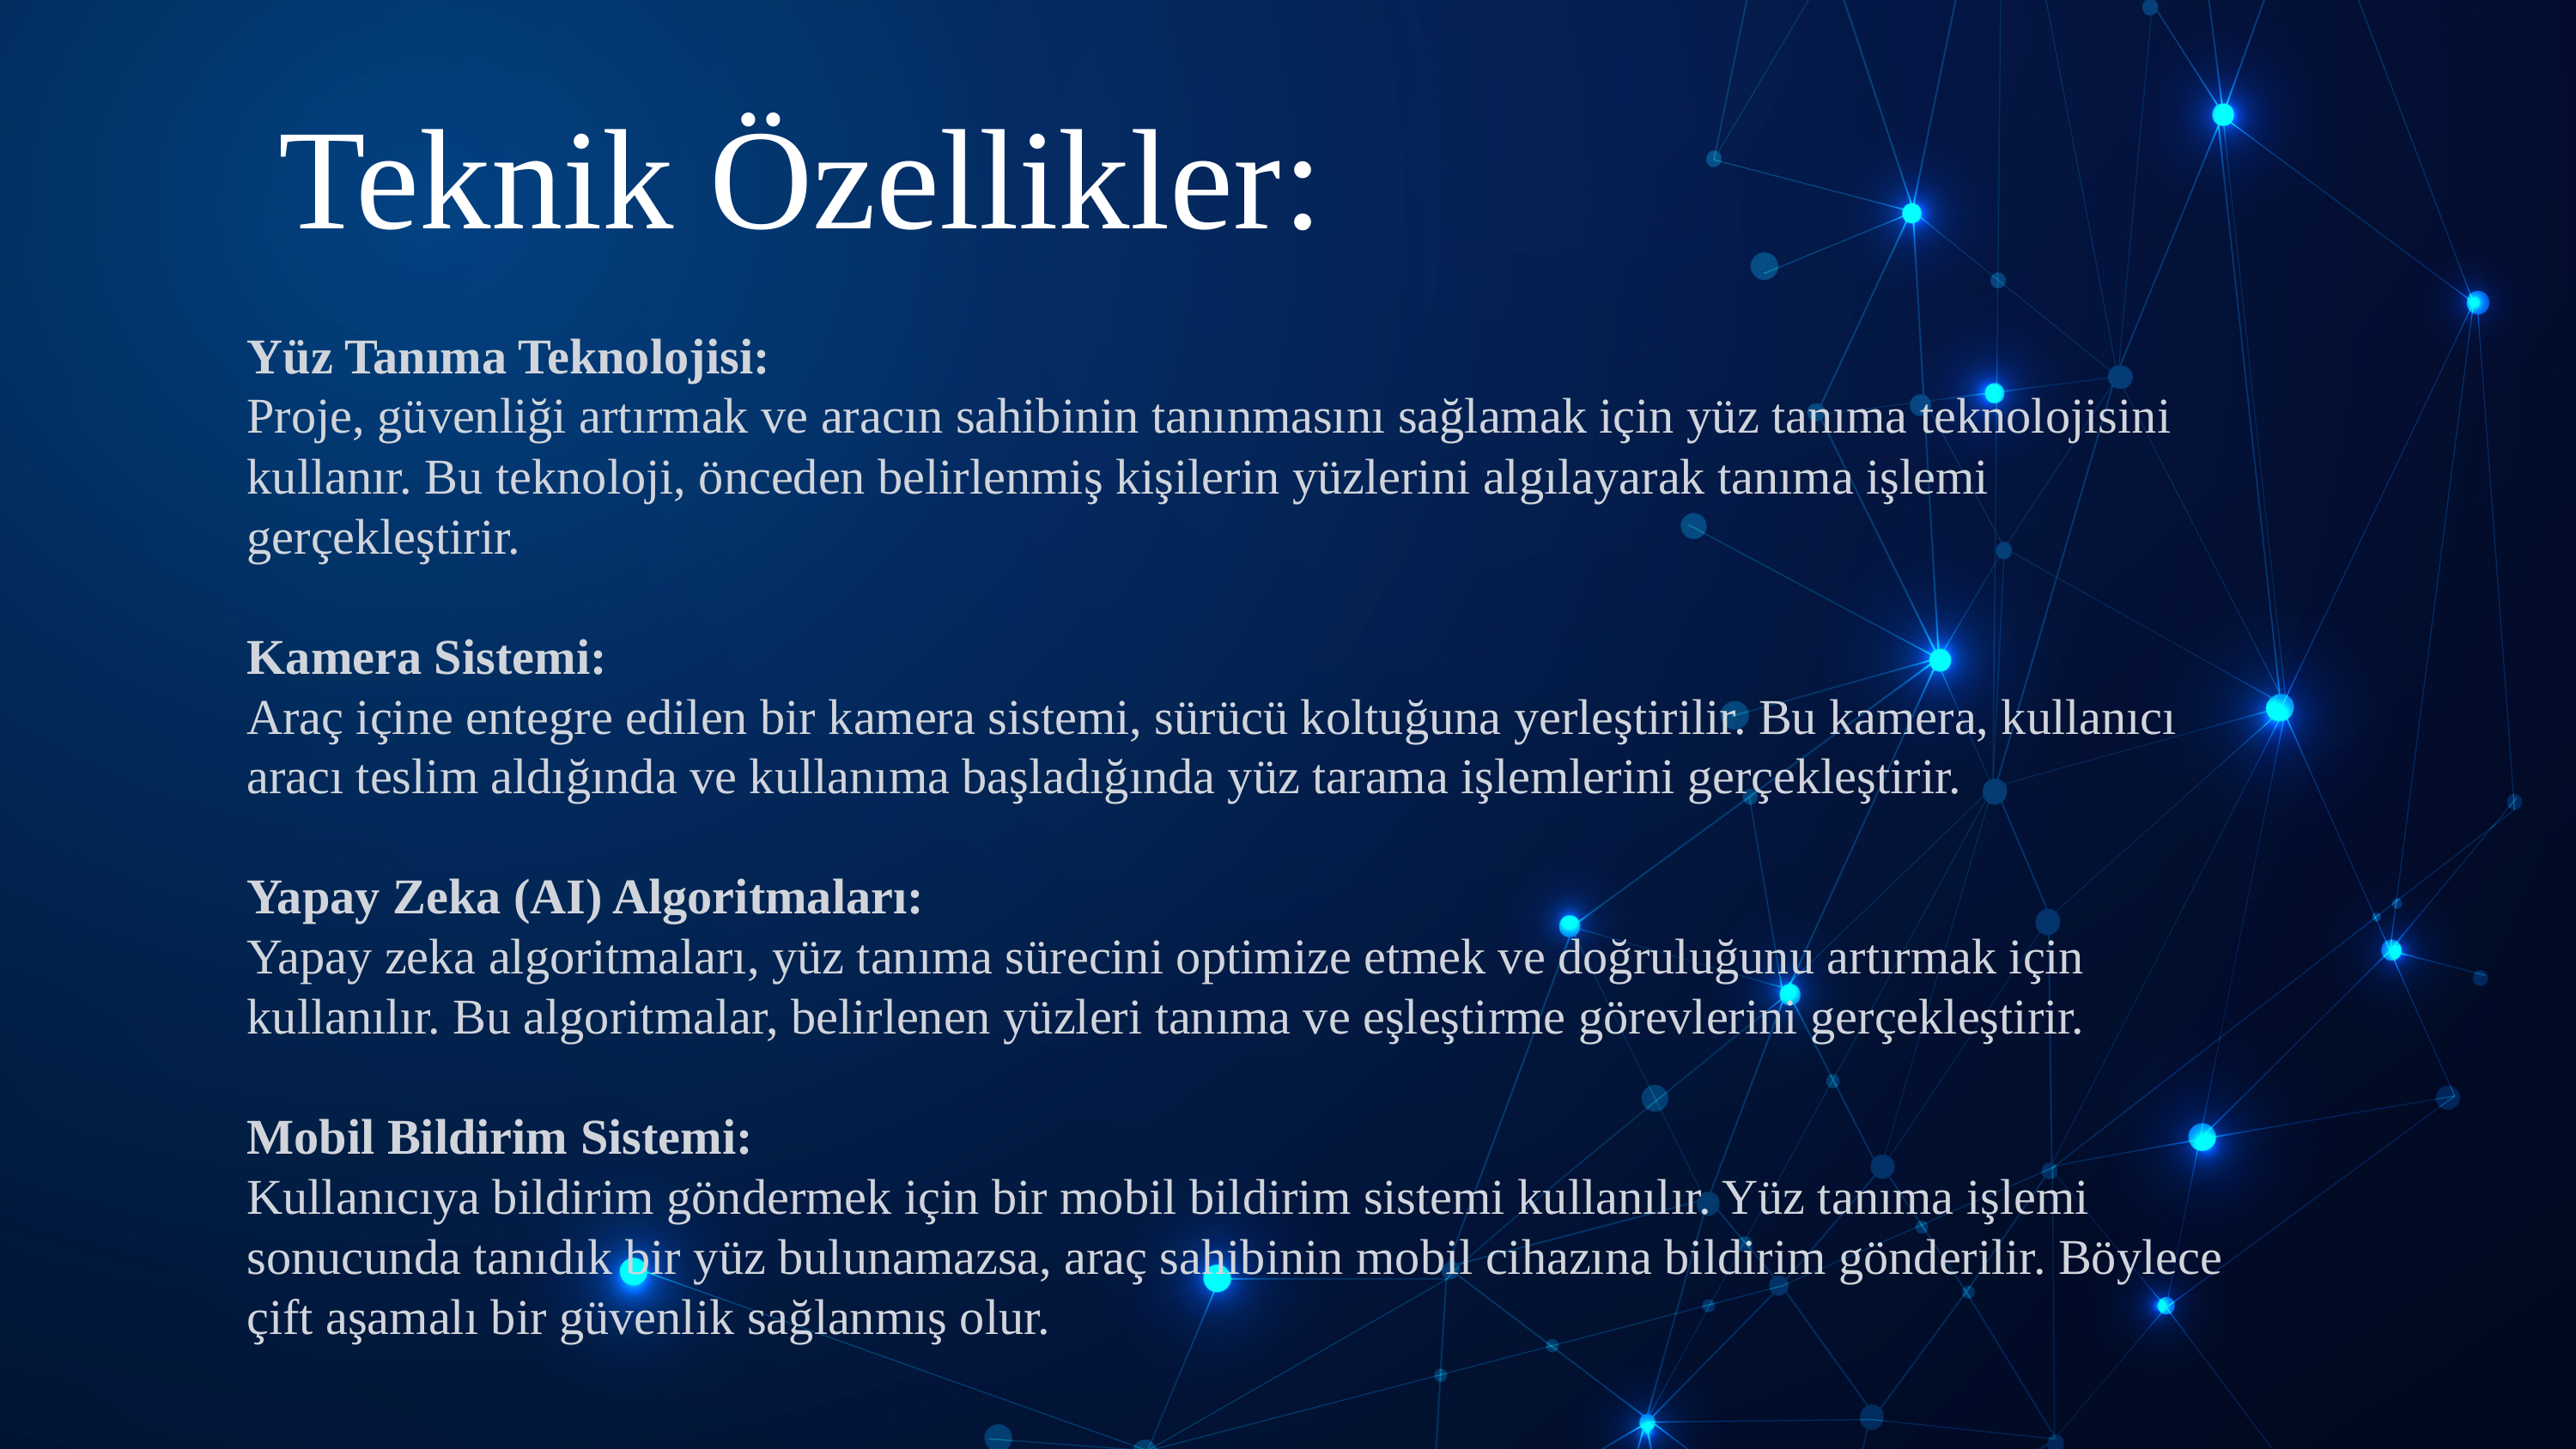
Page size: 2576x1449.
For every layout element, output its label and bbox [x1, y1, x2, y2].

text_box [246, 178, 2251, 1443]
text_box [0, 0, 2576, 1449]
